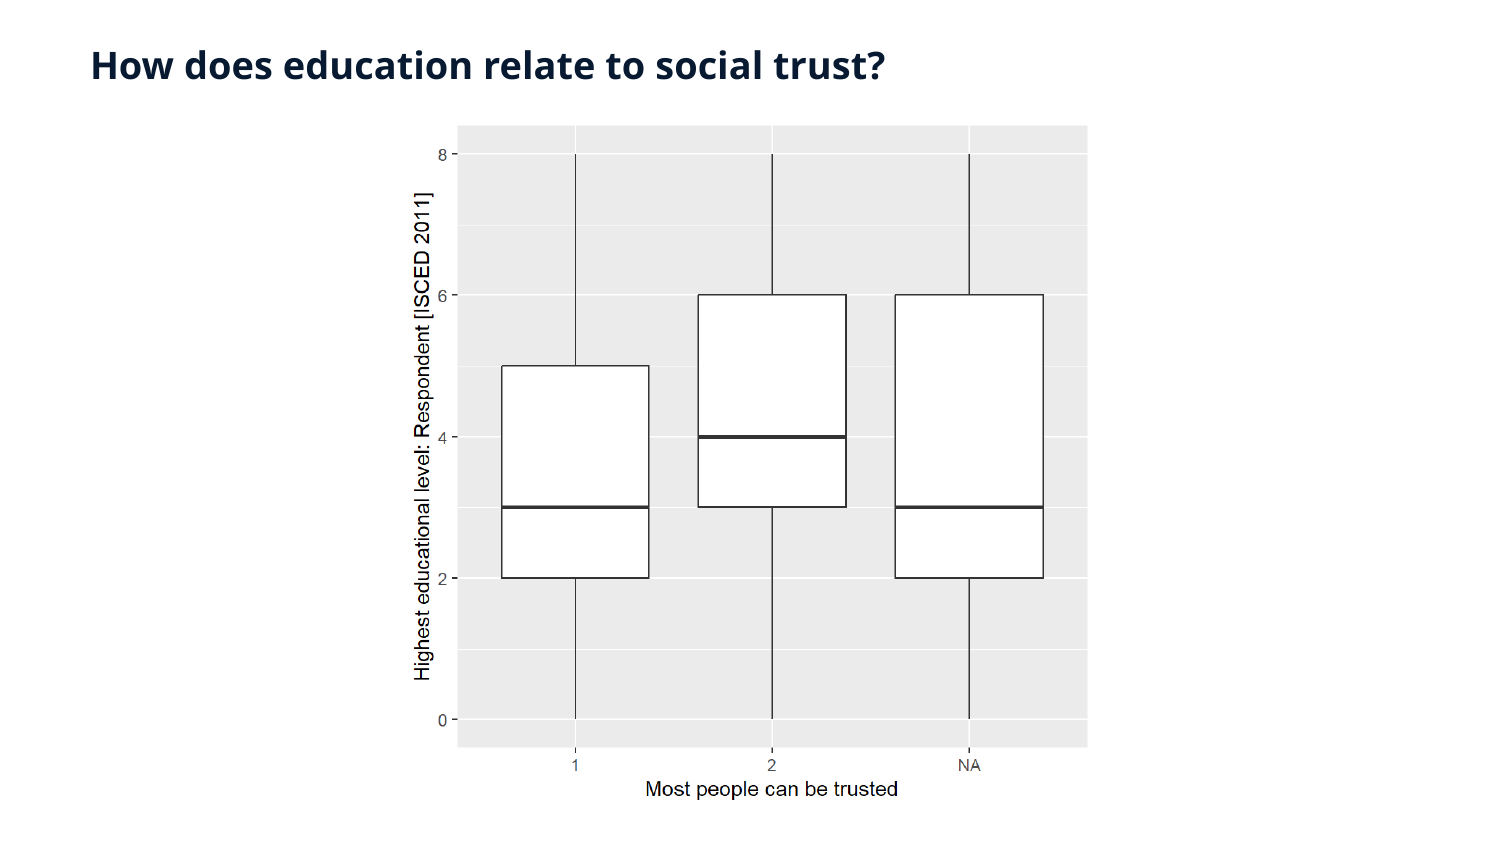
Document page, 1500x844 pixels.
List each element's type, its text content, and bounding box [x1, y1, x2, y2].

picture [402, 114, 1098, 811]
title How does education relate to social trust? [75, 33, 1311, 95]
